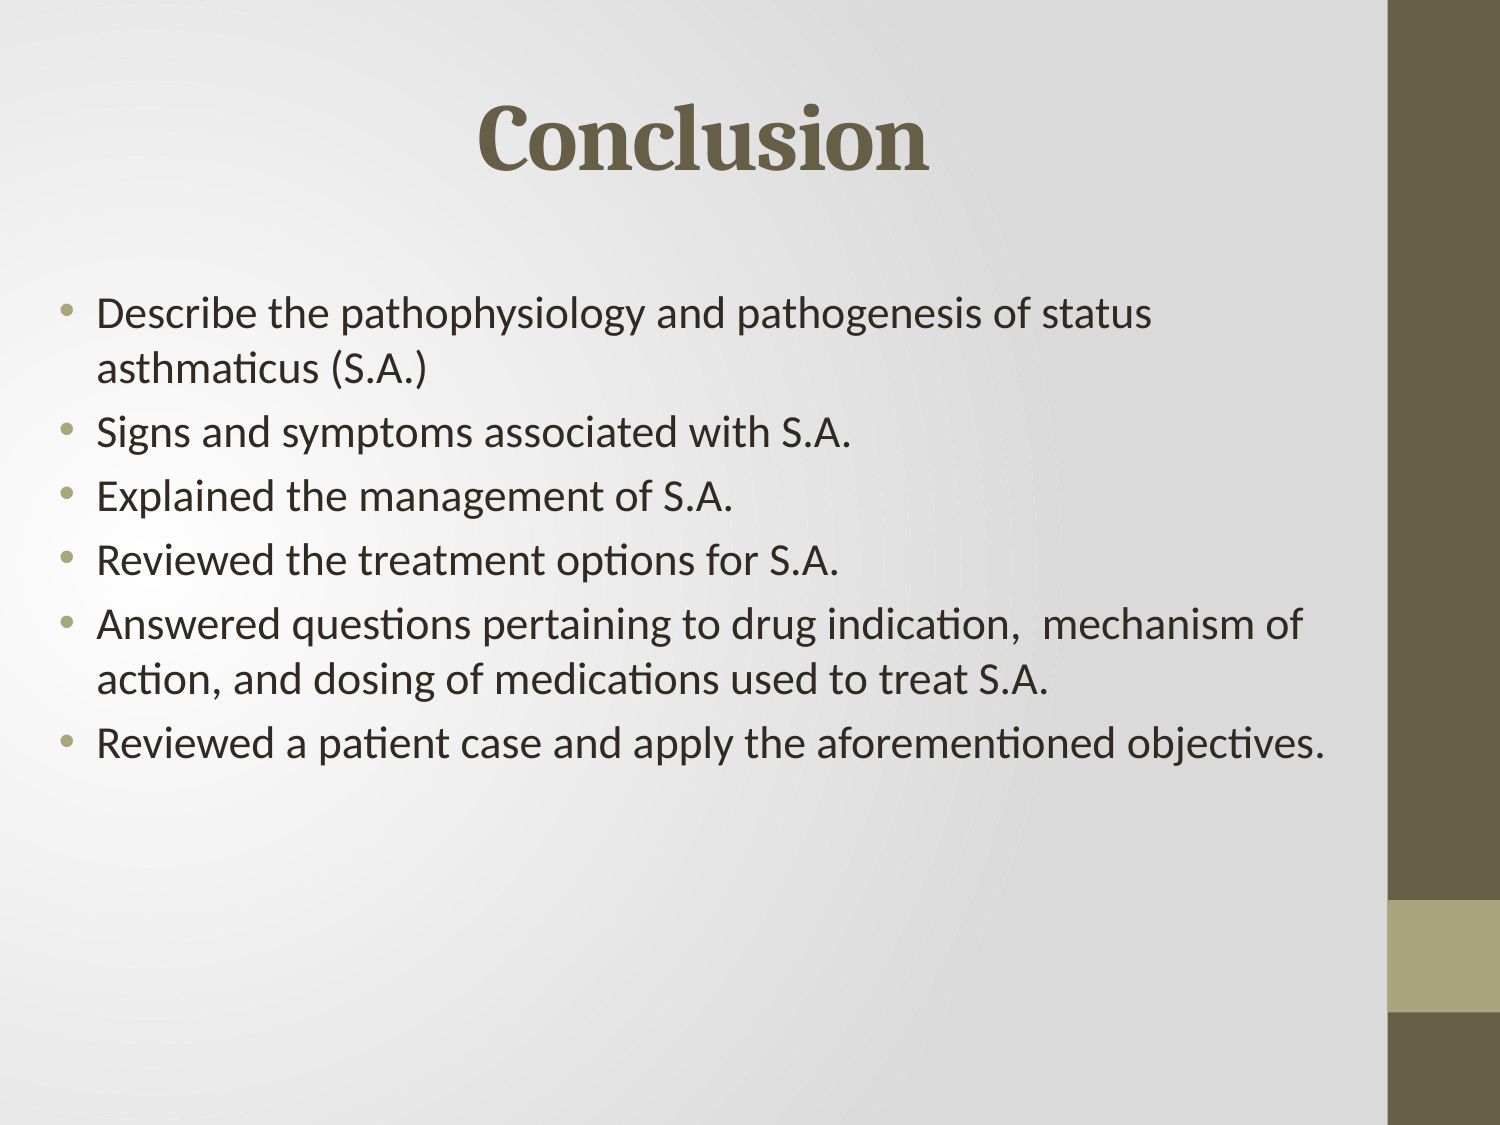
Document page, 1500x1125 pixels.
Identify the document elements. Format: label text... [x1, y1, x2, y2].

title Conclusion [462, 37, 1500, 227]
list Describe the pathophysiology and pathogenesis of status asthmaticus (S.A.) Signs and symptoms associated with S.A. Explained the management of S.A. Reviewed the treatment options for S.A. Answered questions pertaining to drug indication, mechanism of action, and dosing of medications used to treat S.A. Reviewed a patient case and apply the aforementioned objectives. [24, 275, 1363, 998]
